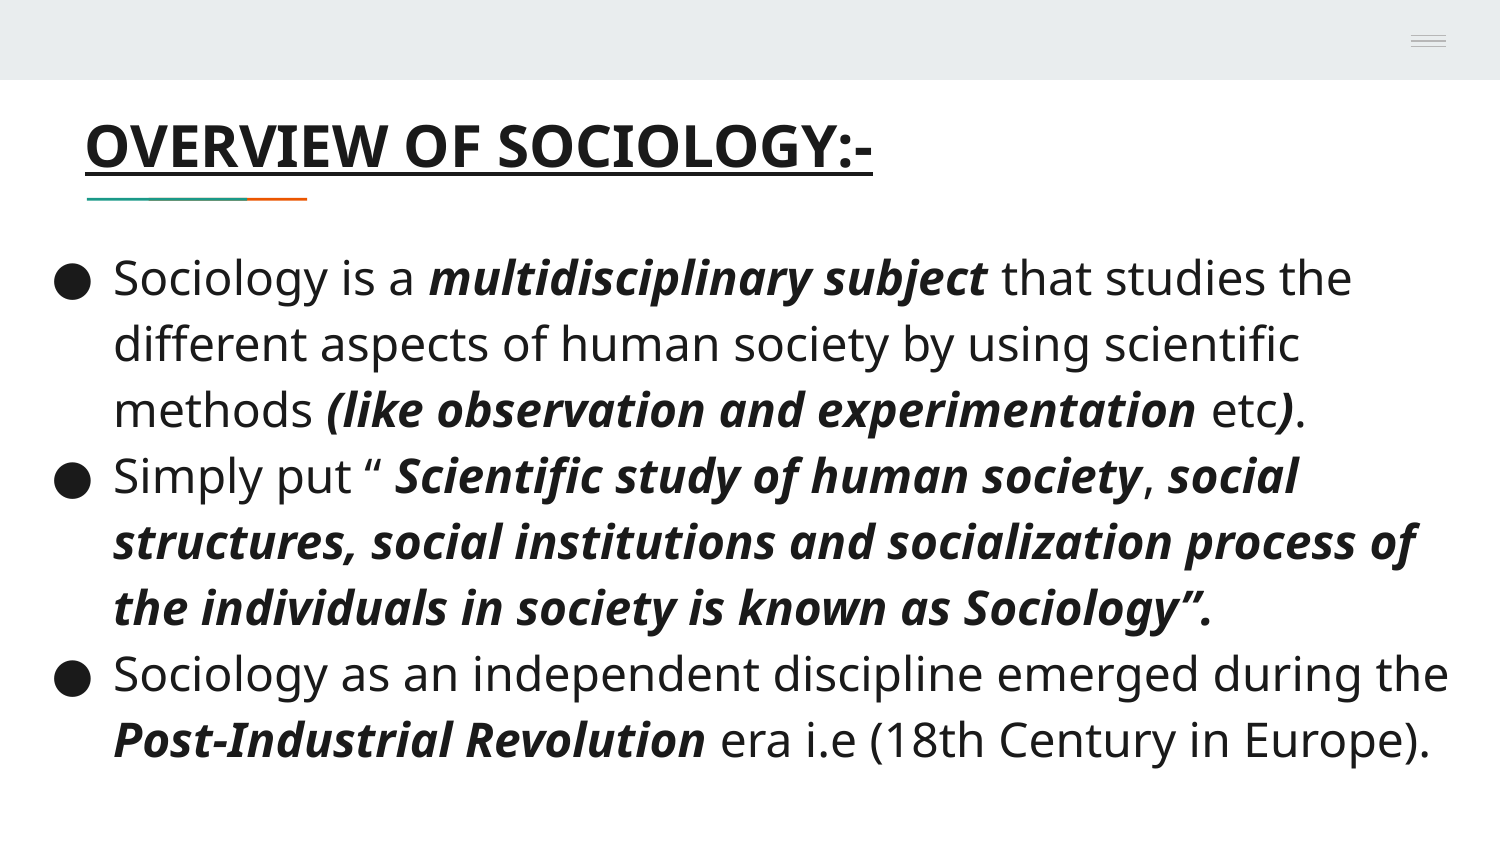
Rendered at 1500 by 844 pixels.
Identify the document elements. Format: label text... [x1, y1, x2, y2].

list Sociology is a multidisciplinary subject that studies the different aspects of human society by using scientific methods (like observation and experimentation etc). Simply put “ Scientific study of human society, social structures, social institutions and socialization process of the individuals in society is known as Sociology”. Sociology as an independent discipline emerged during the Post-Industrial Revolution era i.e (18th Century in Europe). [23, 224, 1477, 833]
title OVERVIEW OF SOCIOLOGY:- [69, 93, 1365, 182]
